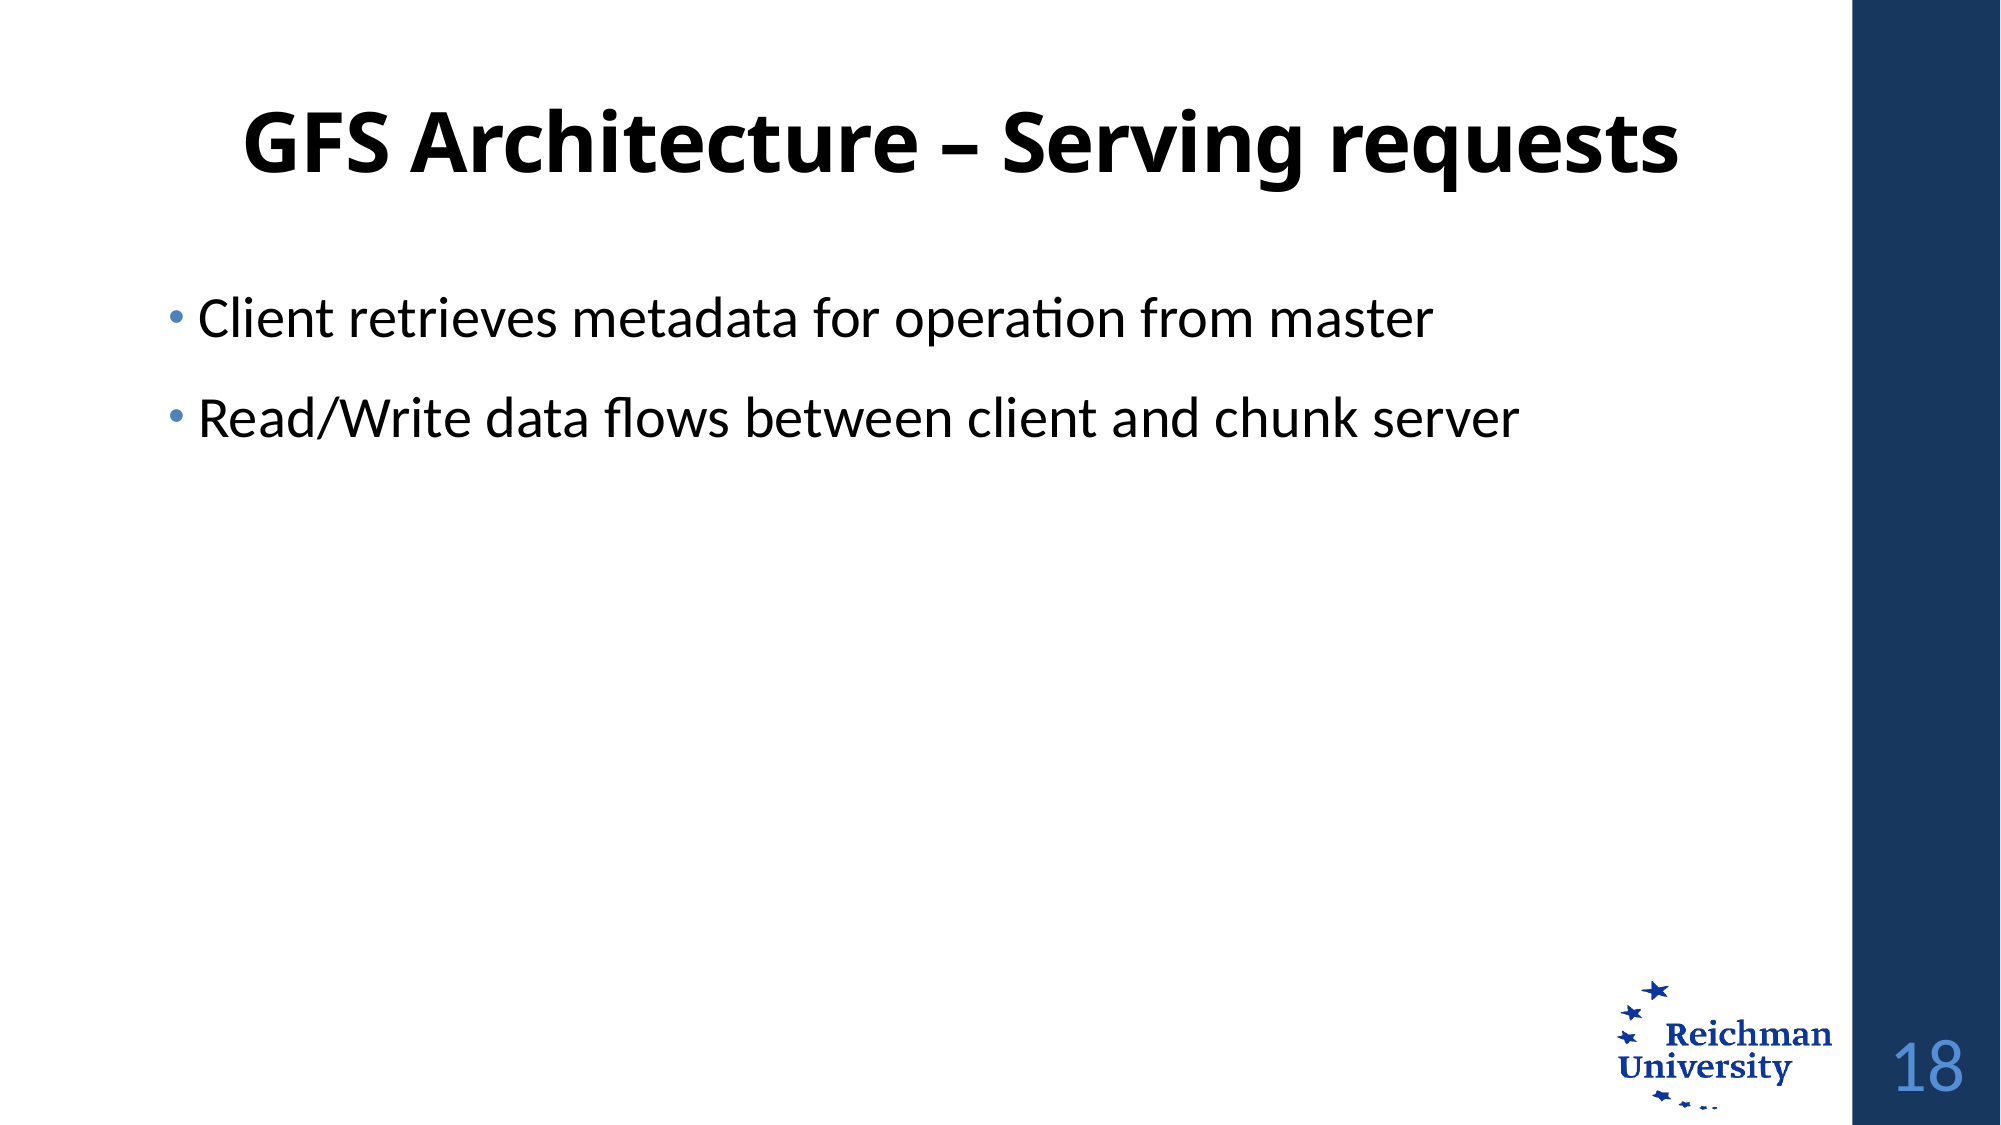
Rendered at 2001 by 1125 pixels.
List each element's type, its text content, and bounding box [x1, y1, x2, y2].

title GFS Architecture – Serving requests [71, 75, 1853, 199]
list Client retrieves metadata for operation from master Read/Write data flows between client and chunk server [153, 277, 1771, 1013]
picture [1616, 981, 1832, 1110]
slide_number 18 [1852, 1012, 2000, 1110]
